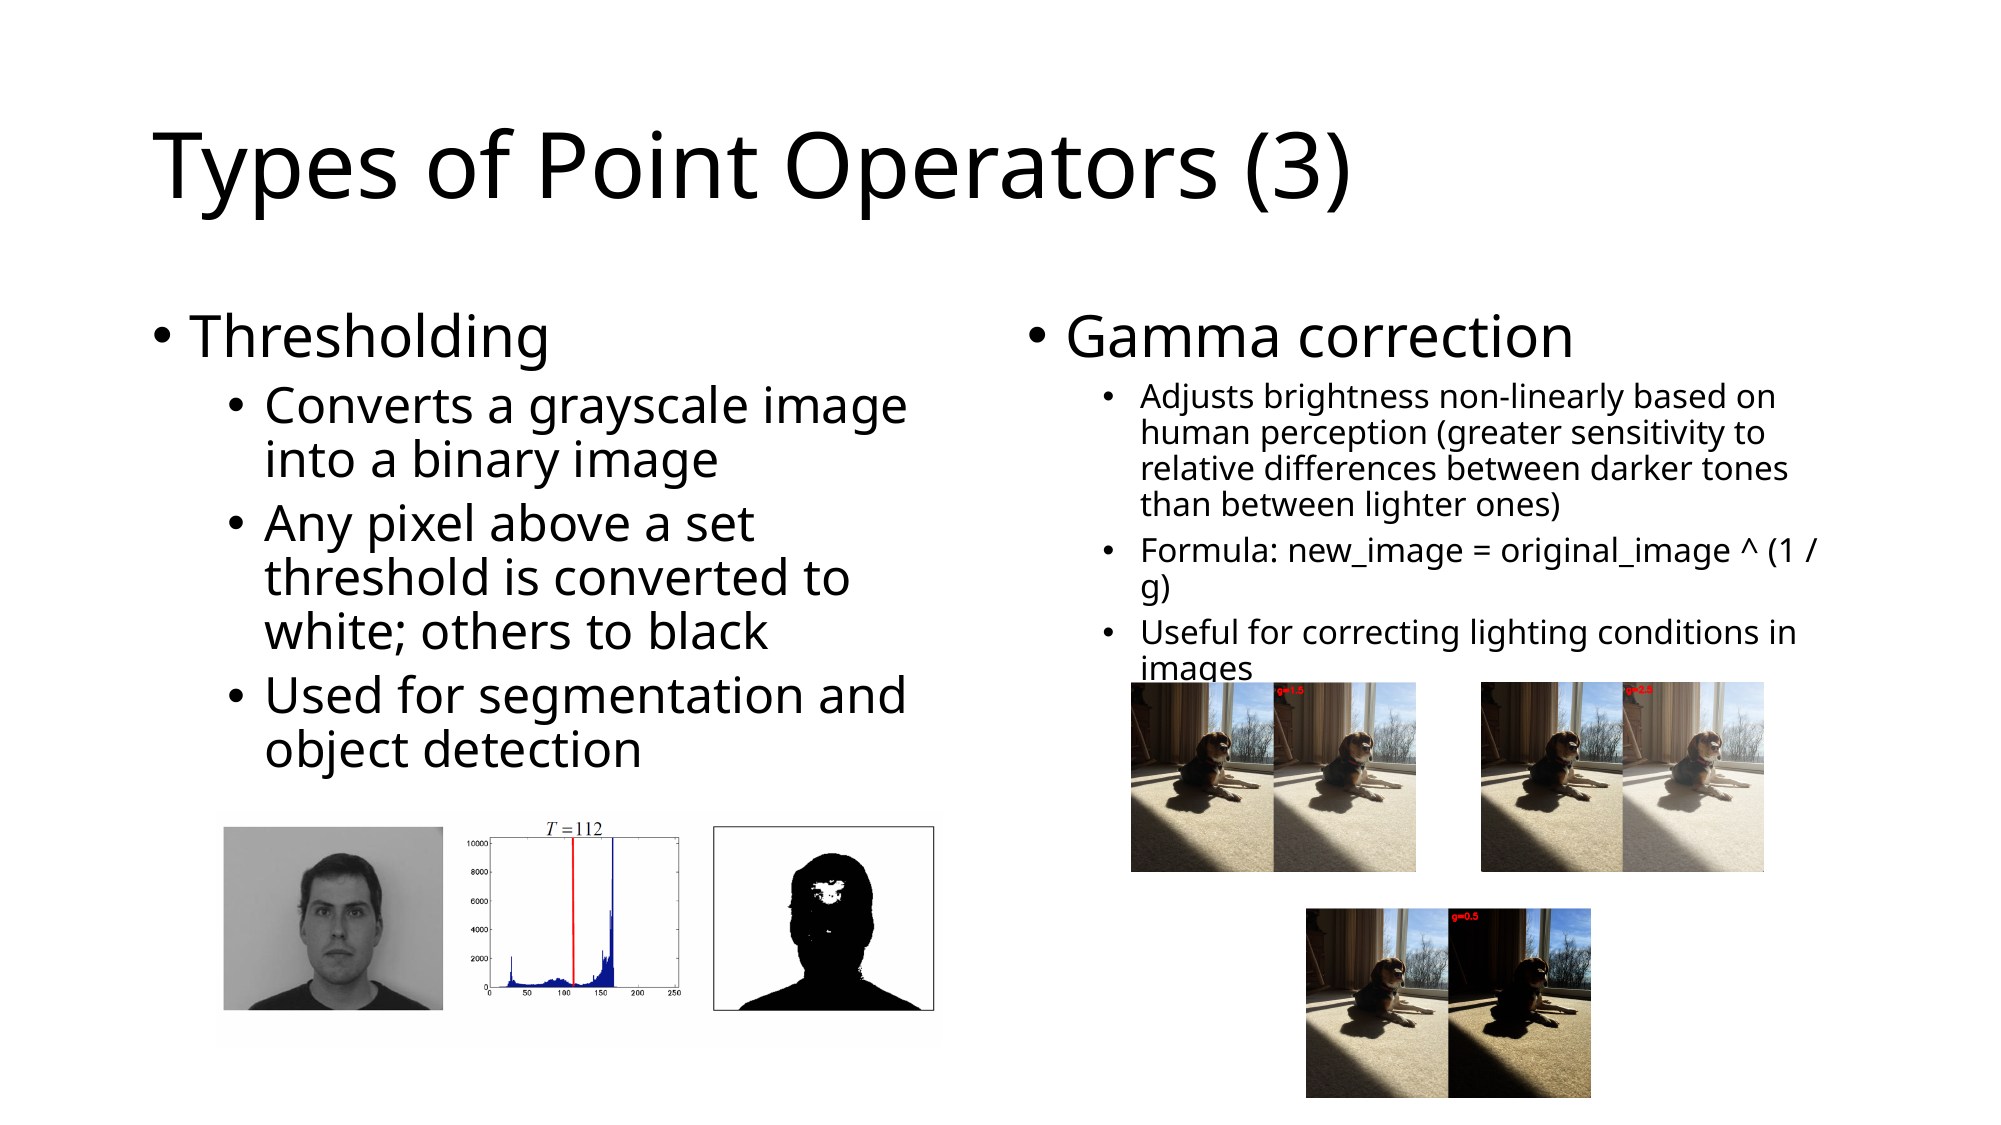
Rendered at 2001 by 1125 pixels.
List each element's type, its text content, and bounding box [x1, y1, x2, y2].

picture [215, 810, 944, 1047]
picture [1131, 682, 1416, 872]
title Types of Point Operators (3) [137, 59, 1863, 278]
list Gamma correction Adjusts brightness non-linearly based on human perception (greater sensitivity to relative differences between darker tones than between lighter ones) Formula: new_image = original_image ^ (1 / g) Useful for correcting lighting conditions in images [1012, 299, 1863, 1014]
list Thresholding Converts a grayscale image into a binary image Any pixel above a set threshold is converted to white; others to black Used for segmentation and object detection [137, 299, 988, 1014]
picture [1306, 908, 1591, 1099]
picture [1481, 682, 1765, 872]
